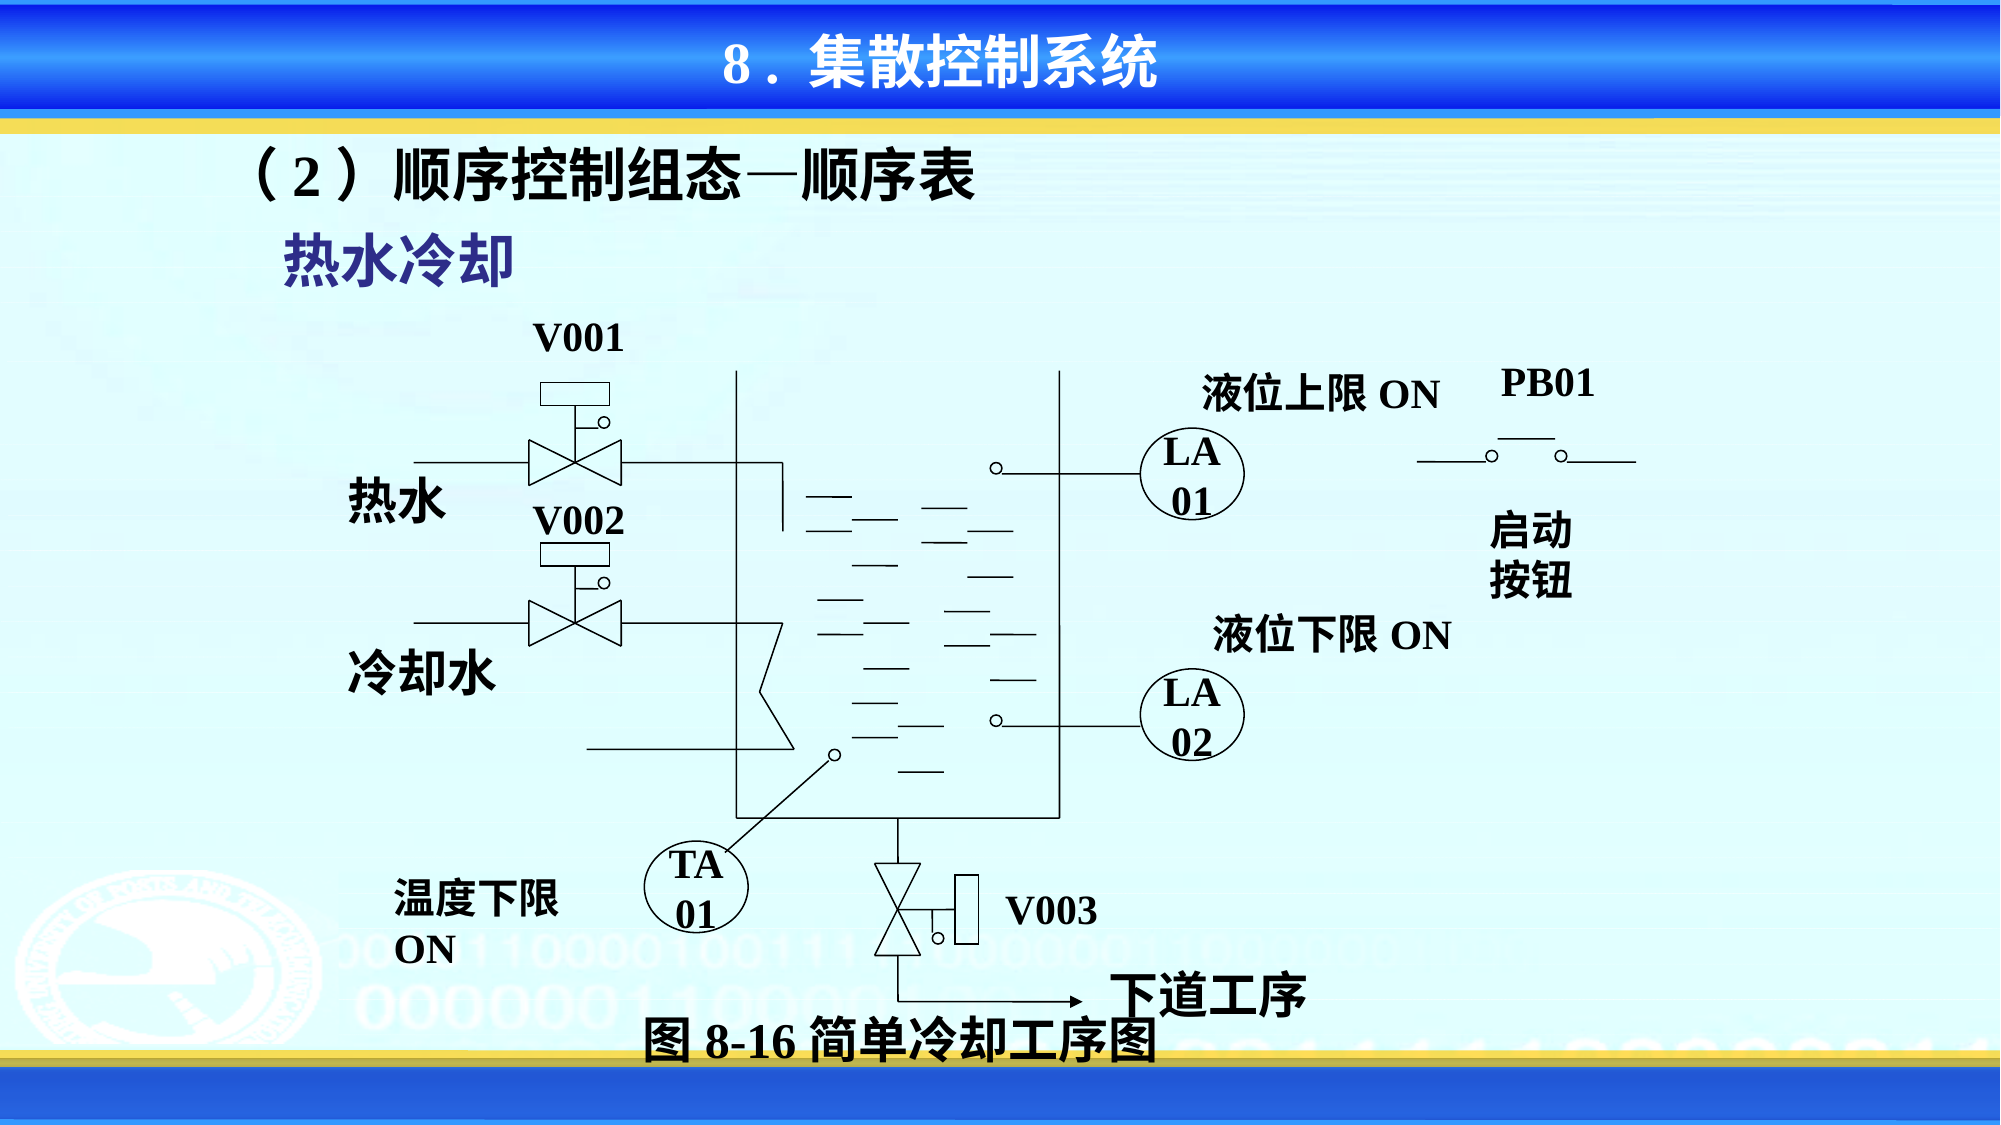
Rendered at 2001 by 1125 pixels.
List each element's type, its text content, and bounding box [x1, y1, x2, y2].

picture [0, 1067, 2000, 1120]
text_box 热水冷却 [267, 216, 708, 302]
text_box 图8-16简单冷却工序图 [628, 1040, 1384, 1076]
text_box 8 . 集散控制系统 [541, 17, 1339, 103]
text_box （2）顺序控制组态—顺序表 [205, 131, 1139, 216]
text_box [332, 301, 1637, 1032]
